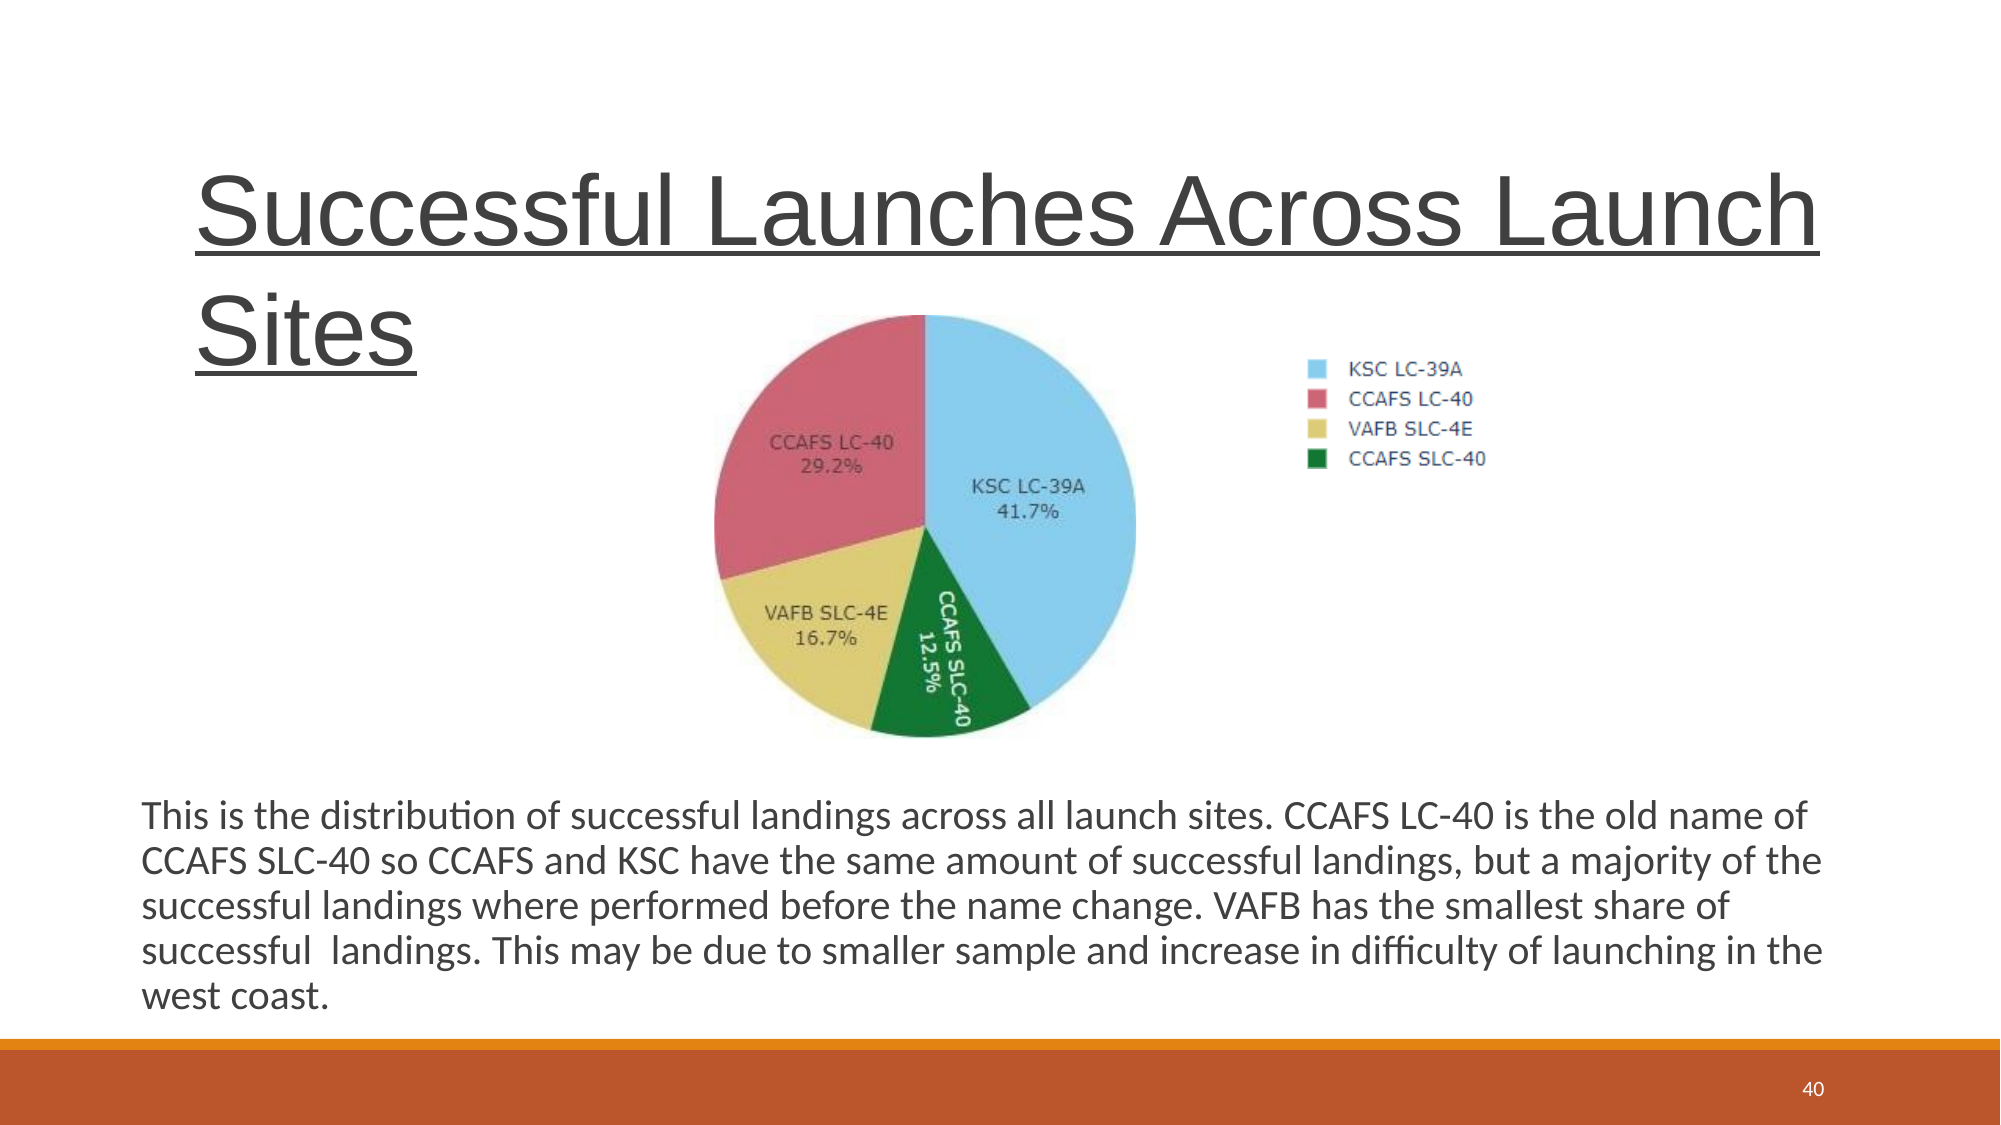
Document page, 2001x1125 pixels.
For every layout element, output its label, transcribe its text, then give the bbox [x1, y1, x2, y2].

slide_number 40 [1796, 1077, 1832, 1104]
text_box This is the distribution of successful landings across all launch sites. CCAFS LC-40 is the old name of CCAFS SLC-40 so CCAFS and KSC have the same amount of successful landings, but a majority of the successful landings where performed before the name change. VAFB has the smallest share of successful landings. This may be due to smaller sample and increase in difficulty of launching in the west coast. [139, 786, 1903, 977]
title Successful Launches Across Launch Sites [167, 42, 1833, 270]
text_box [714, 315, 1137, 739]
text_box [1307, 359, 1486, 469]
